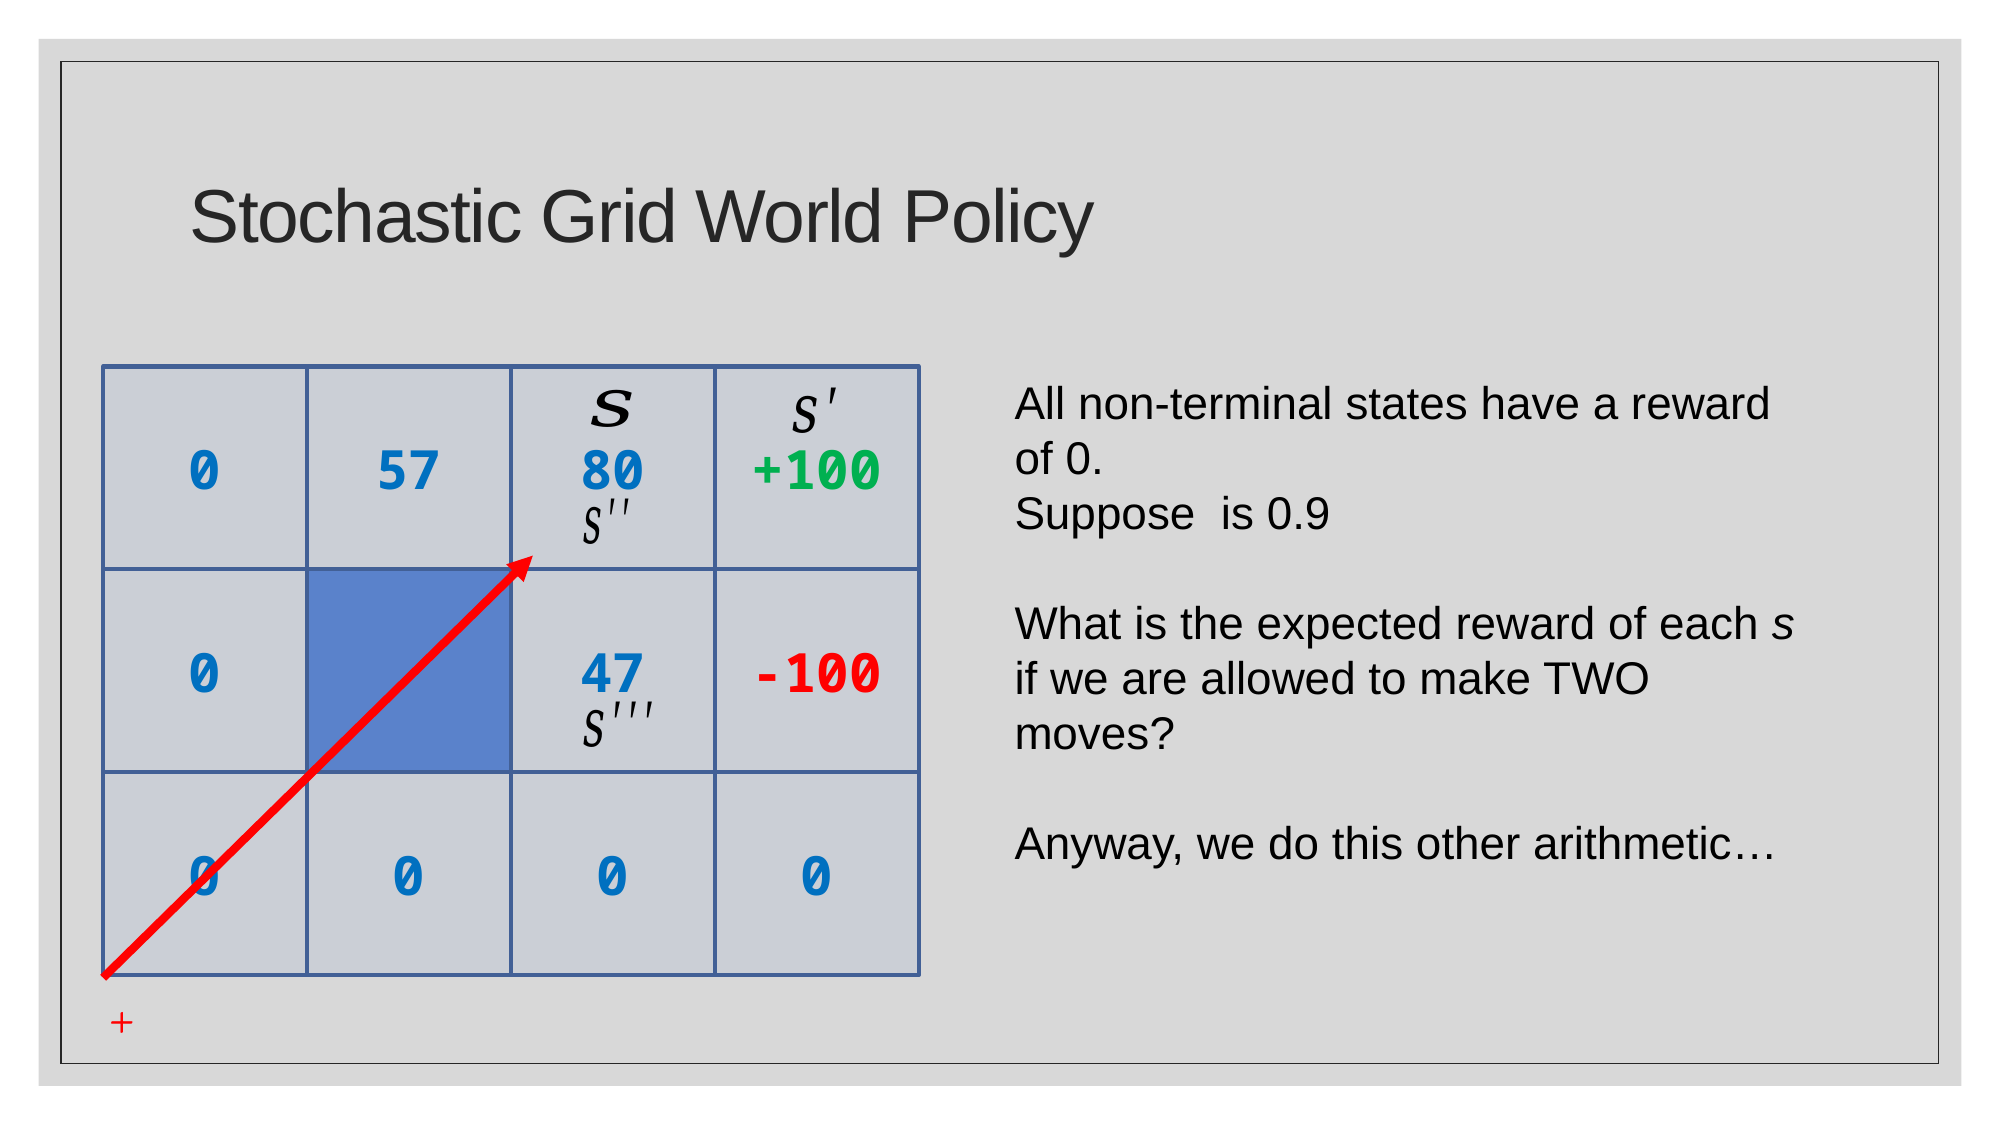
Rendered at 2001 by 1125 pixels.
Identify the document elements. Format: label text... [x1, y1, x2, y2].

title Stochastic Grid World Policy [174, 105, 1825, 331]
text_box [103, 555, 533, 978]
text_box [103, 366, 919, 975]
